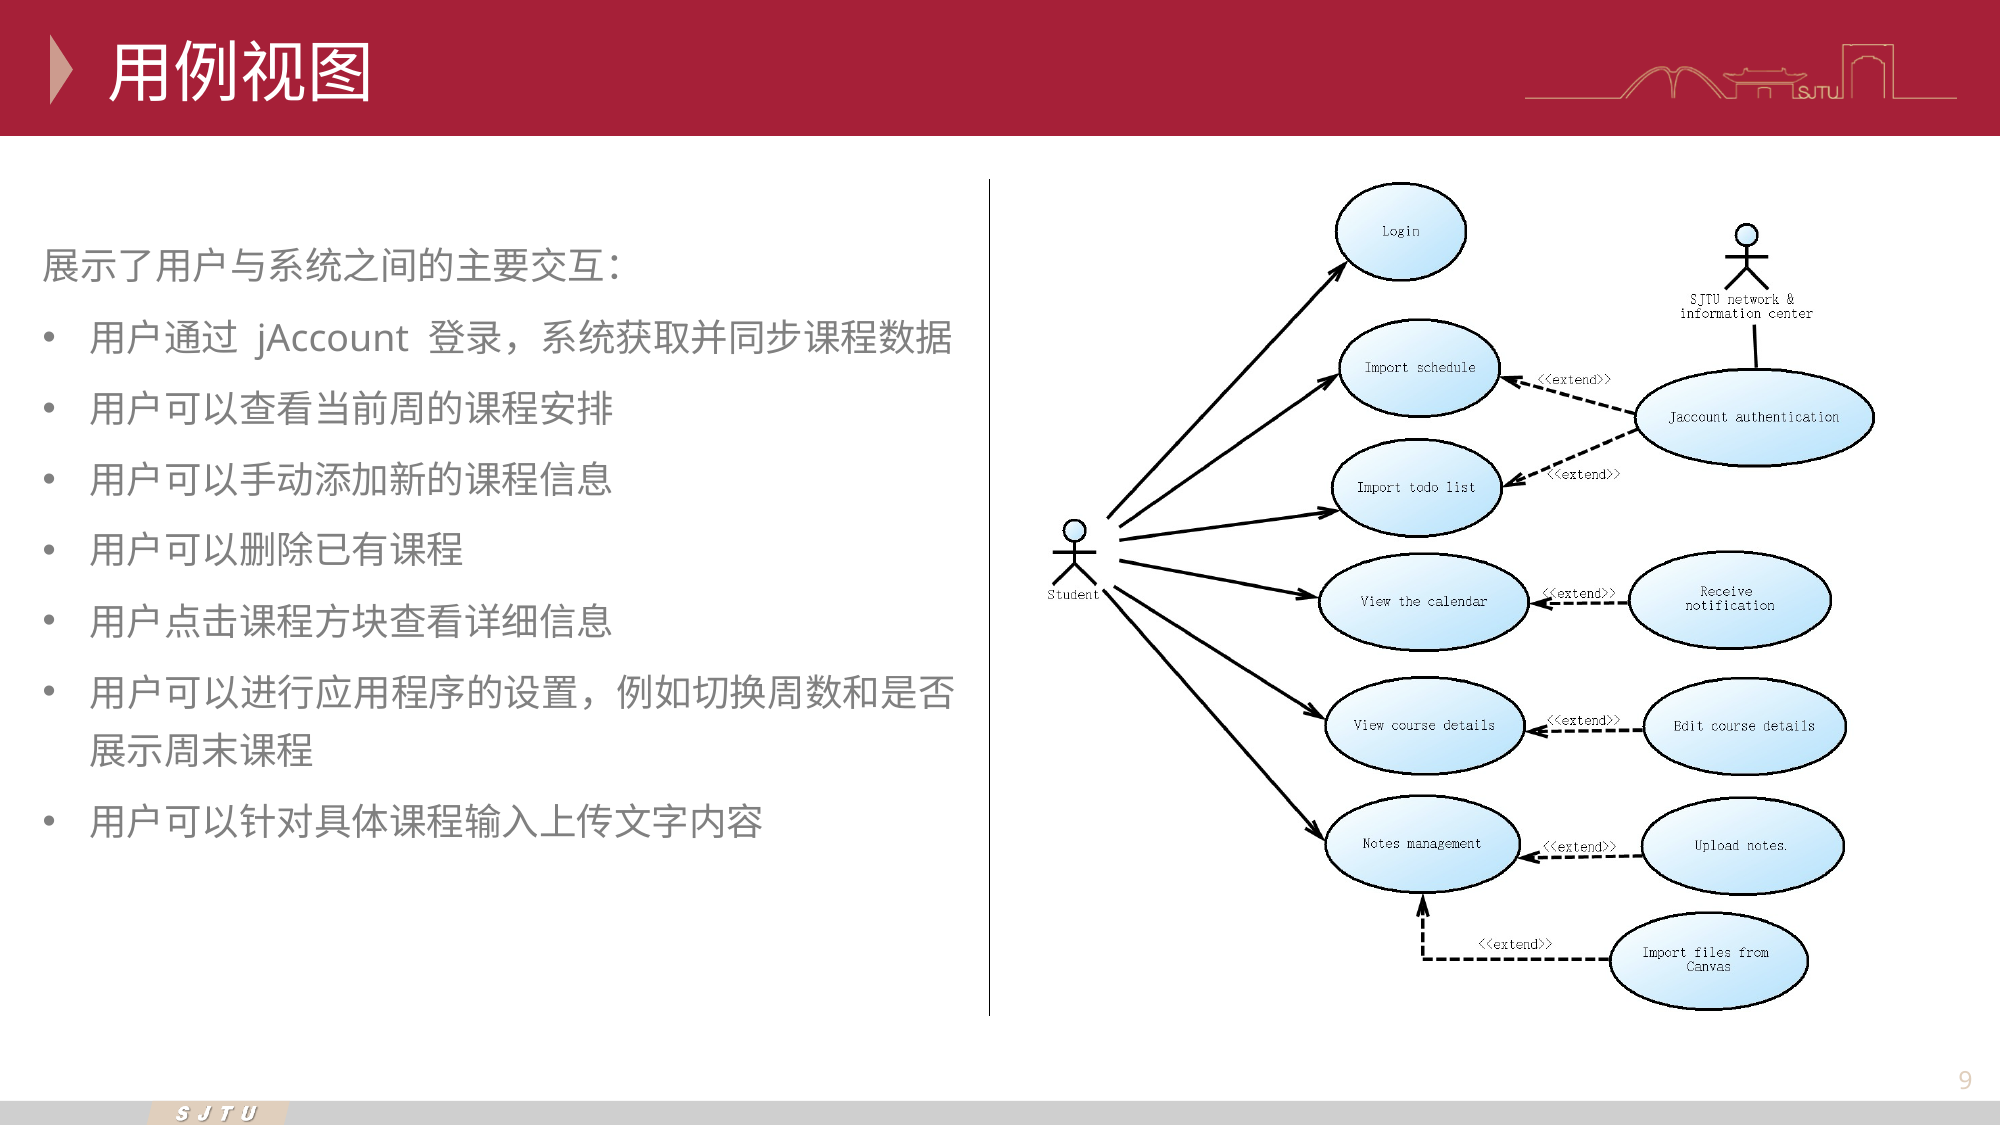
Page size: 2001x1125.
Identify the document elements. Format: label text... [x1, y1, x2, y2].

picture [163, 1102, 275, 1124]
list 用例视图 [92, 20, 1696, 119]
text_box 展示了用户与系统之间的主要交互： 用户通过 jAccount 登录，系统获取并同步课程数据 用户可以查看当前周的课程安排 用户可以手动添加新的课程信息 用户可以删除已有课程 用户点击课程方块查看详细信息 用户可以进行应用程序的设置，例如切换周数和是否展示周末课程 用户可以针对具体课程输入上传文字内容 [27, 221, 971, 973]
slide_number 9 [1817, 1053, 1988, 1110]
picture [988, 179, 1913, 1016]
